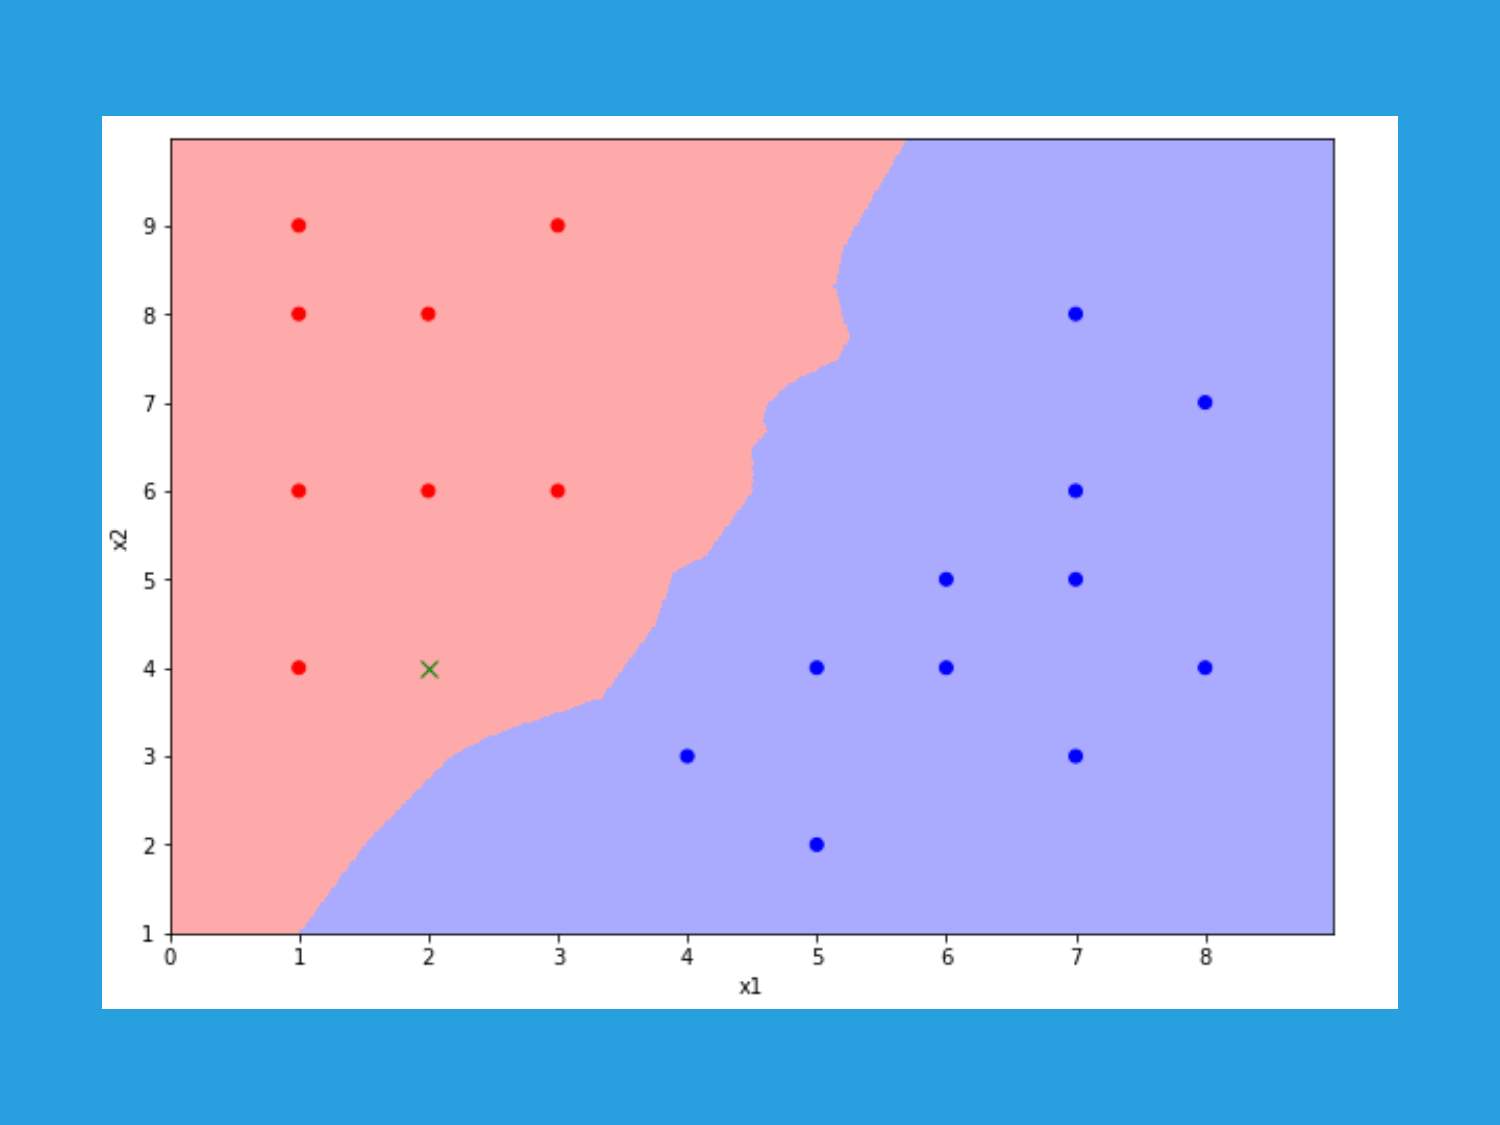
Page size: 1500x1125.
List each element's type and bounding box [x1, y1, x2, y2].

picture [101, 116, 1399, 1009]
